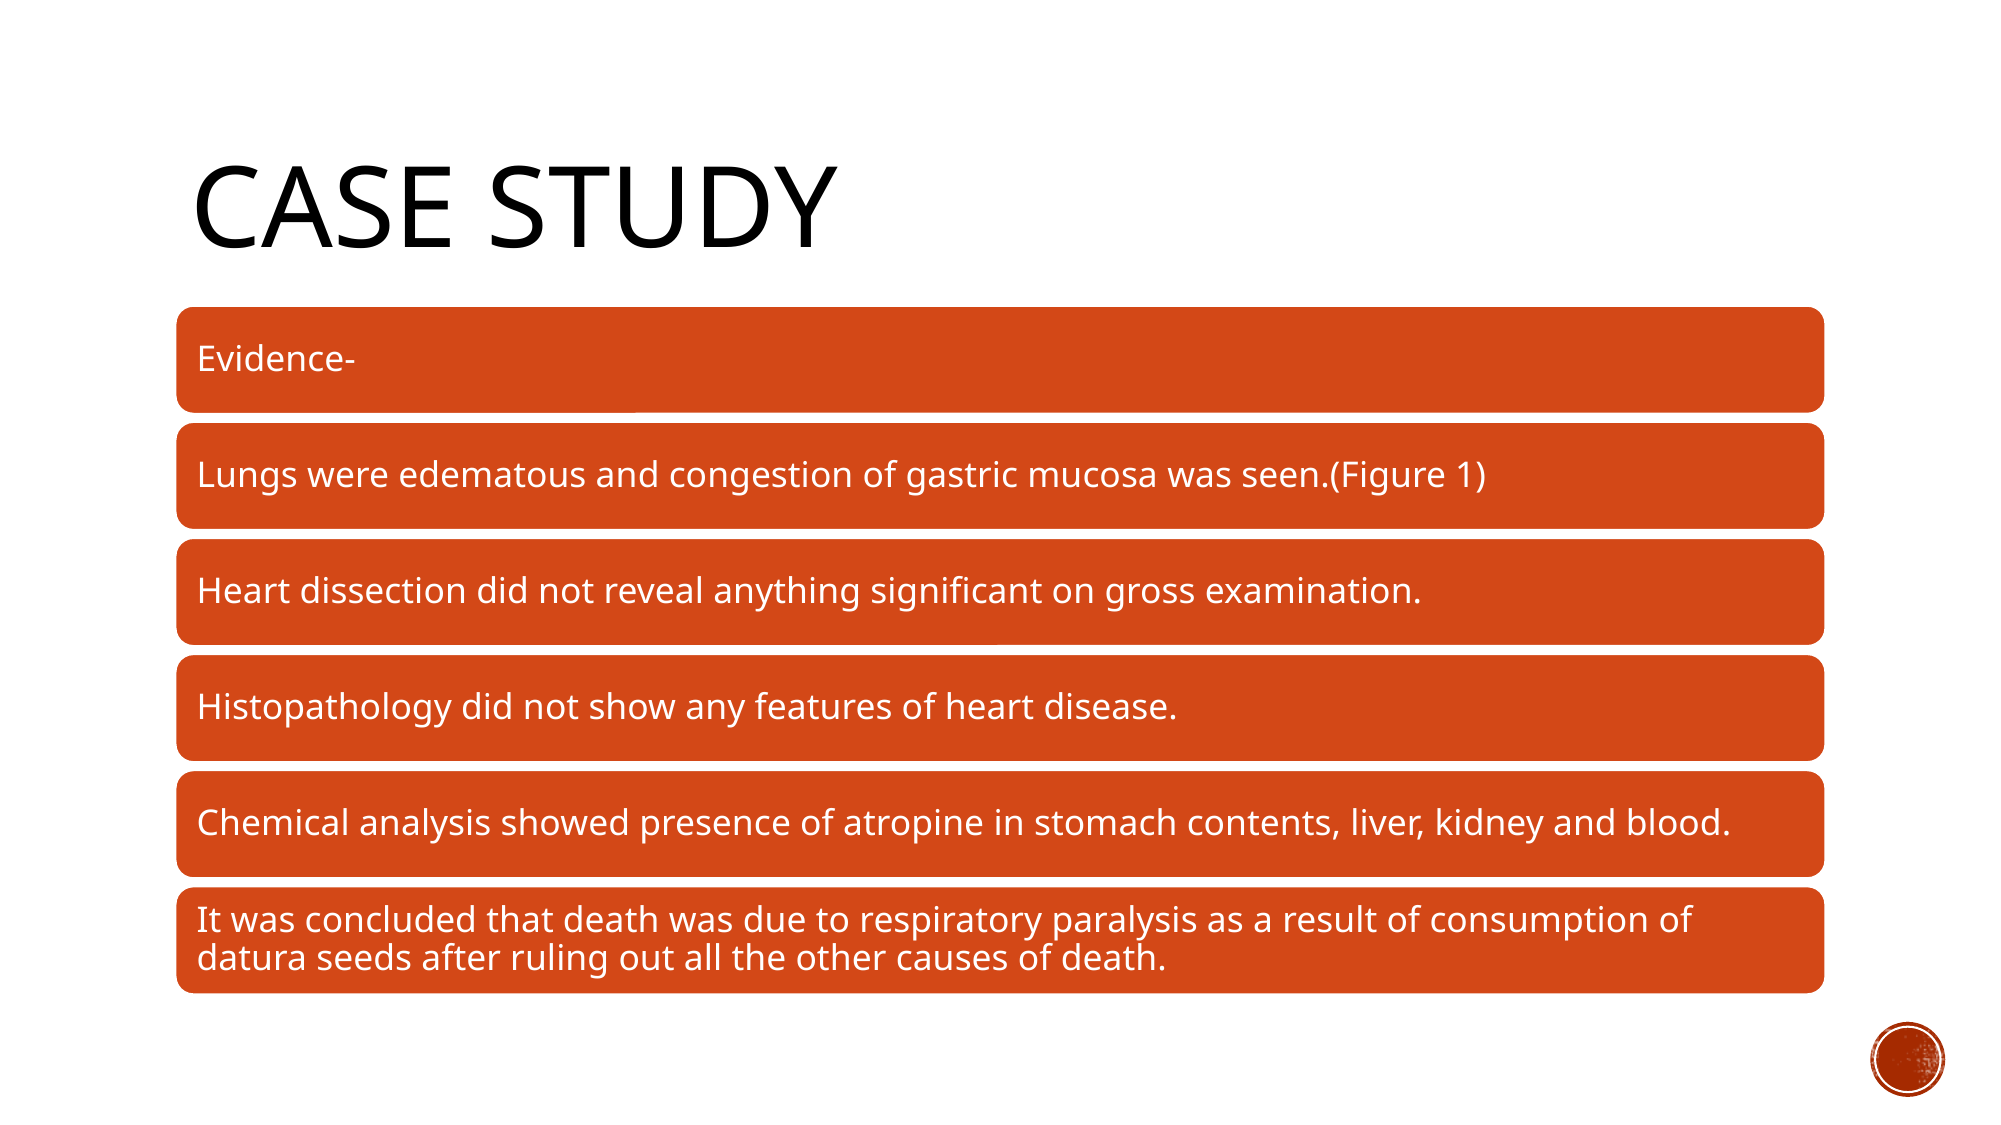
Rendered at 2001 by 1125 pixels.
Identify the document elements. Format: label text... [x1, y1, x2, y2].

title CASE STUDY [175, 79, 1826, 287]
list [176, 289, 1825, 1011]
